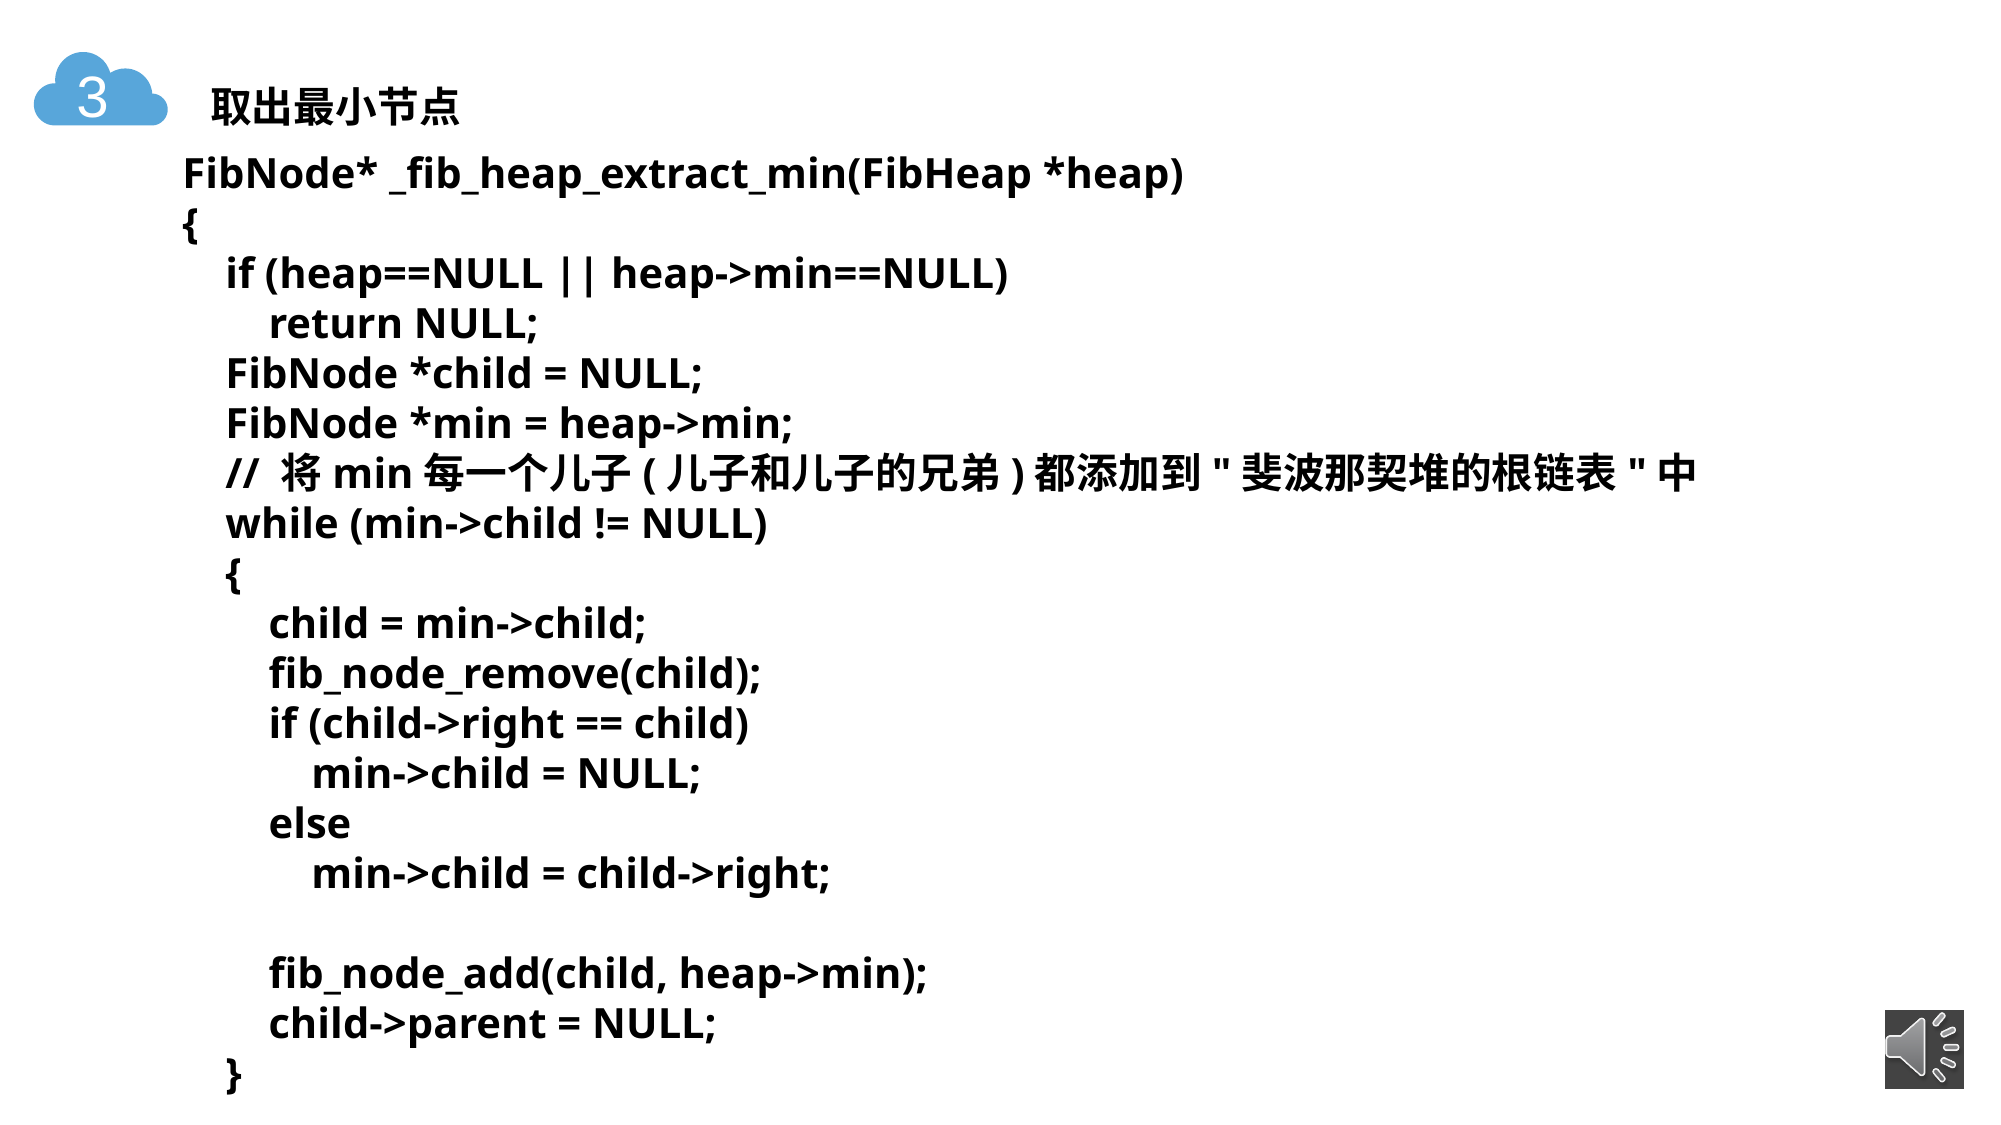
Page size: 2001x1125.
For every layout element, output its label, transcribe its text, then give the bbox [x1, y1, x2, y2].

picture [1884, 1009, 1965, 1090]
text_box FibNode* _fib_heap_extract_min(FibHeap *heap) { if (heap==NULL || heap->min==NULL) return NULL; FibNode *child = NULL; FibNode *min = heap->min; // 将min每一个儿子(儿子和儿子的兄弟)都添加到"斐波那契堆的根链表"中 while (min->child != NULL) { child = min->child; fib_node_remove(child); if (child->right == child) min->child = NULL; else min->child = child->right; fib_node_add(child, heap->min); child->parent = NULL; } [167, 139, 1816, 1125]
text_box 取出最小节点 [195, 73, 787, 139]
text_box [33, 51, 168, 138]
